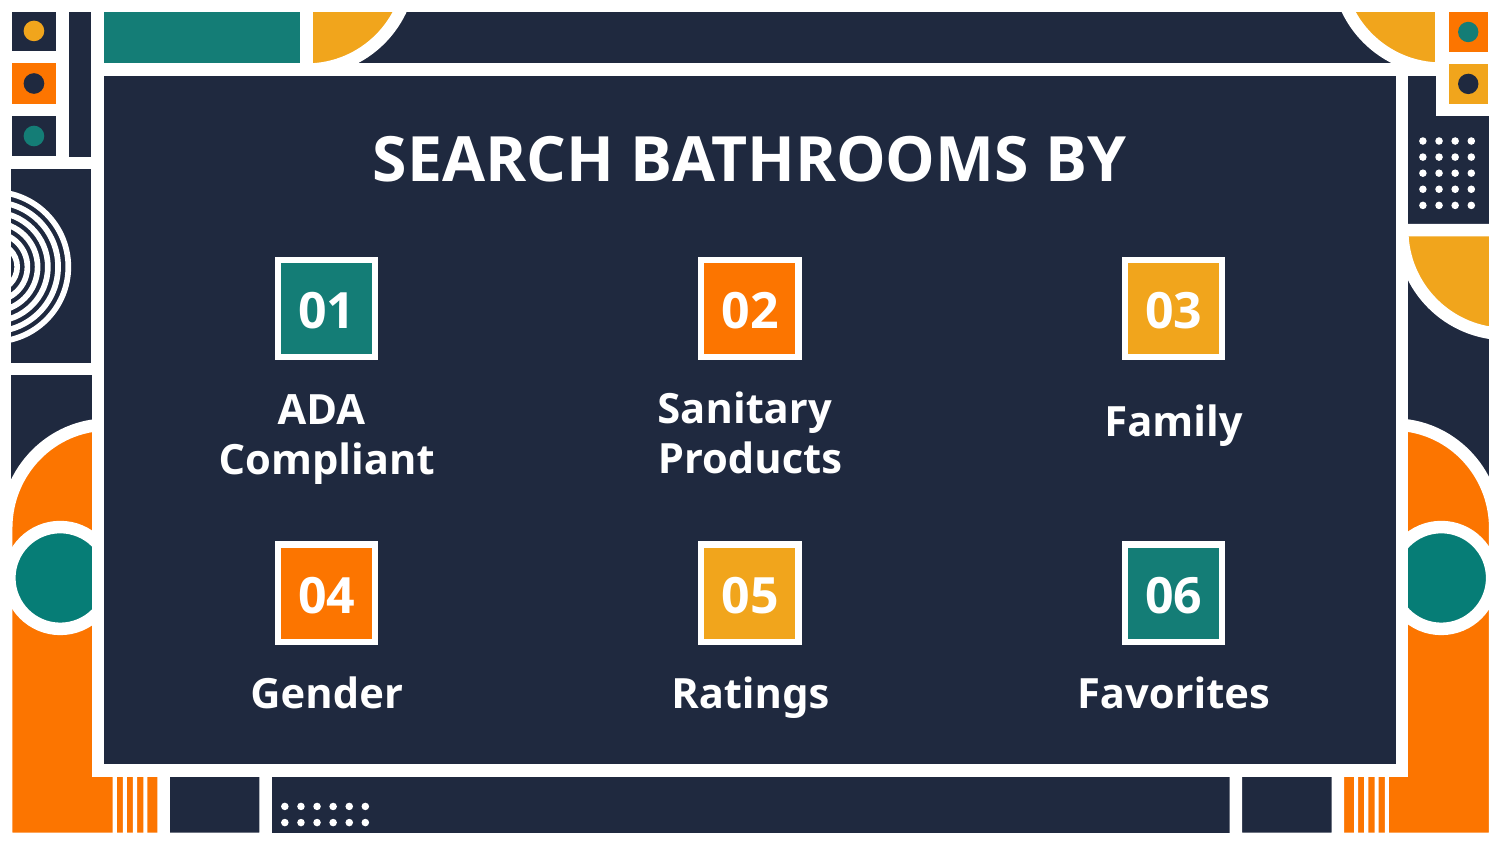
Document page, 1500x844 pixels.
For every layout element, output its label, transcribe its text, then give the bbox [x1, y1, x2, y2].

title 02 [698, 257, 802, 360]
subtitle Family [977, 380, 1370, 460]
subtitle Gender [130, 652, 524, 733]
title 03 [1122, 257, 1225, 360]
subtitle Sanitary Products [518, 417, 982, 498]
title 01 [275, 257, 378, 360]
title 05 [698, 541, 802, 645]
subtitle Ratings [554, 652, 947, 733]
title 06 [1122, 541, 1225, 645]
title 04 [275, 541, 378, 645]
subtitle ADA Compliant [130, 418, 518, 498]
title SEARCH BATHROOMS BY [118, 104, 1382, 199]
subtitle Favorites [977, 652, 1370, 733]
